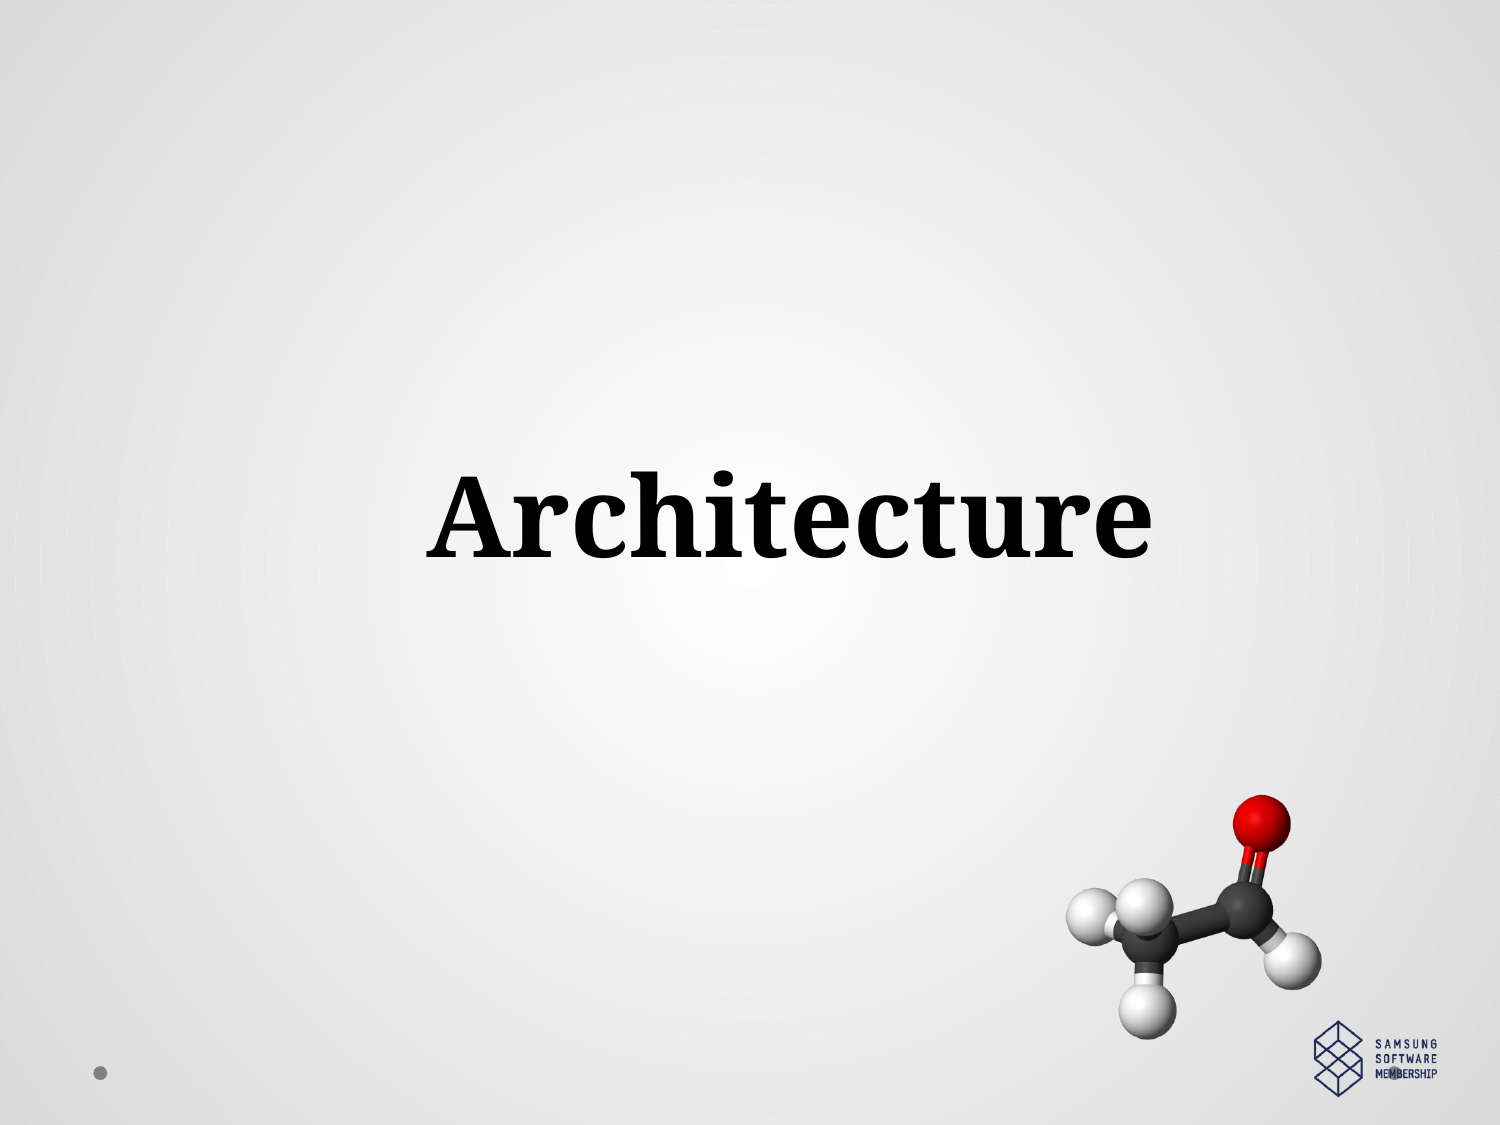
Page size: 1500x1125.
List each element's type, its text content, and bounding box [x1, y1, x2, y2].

picture [1052, 781, 1446, 1107]
text_box Architecture [411, 437, 1172, 588]
